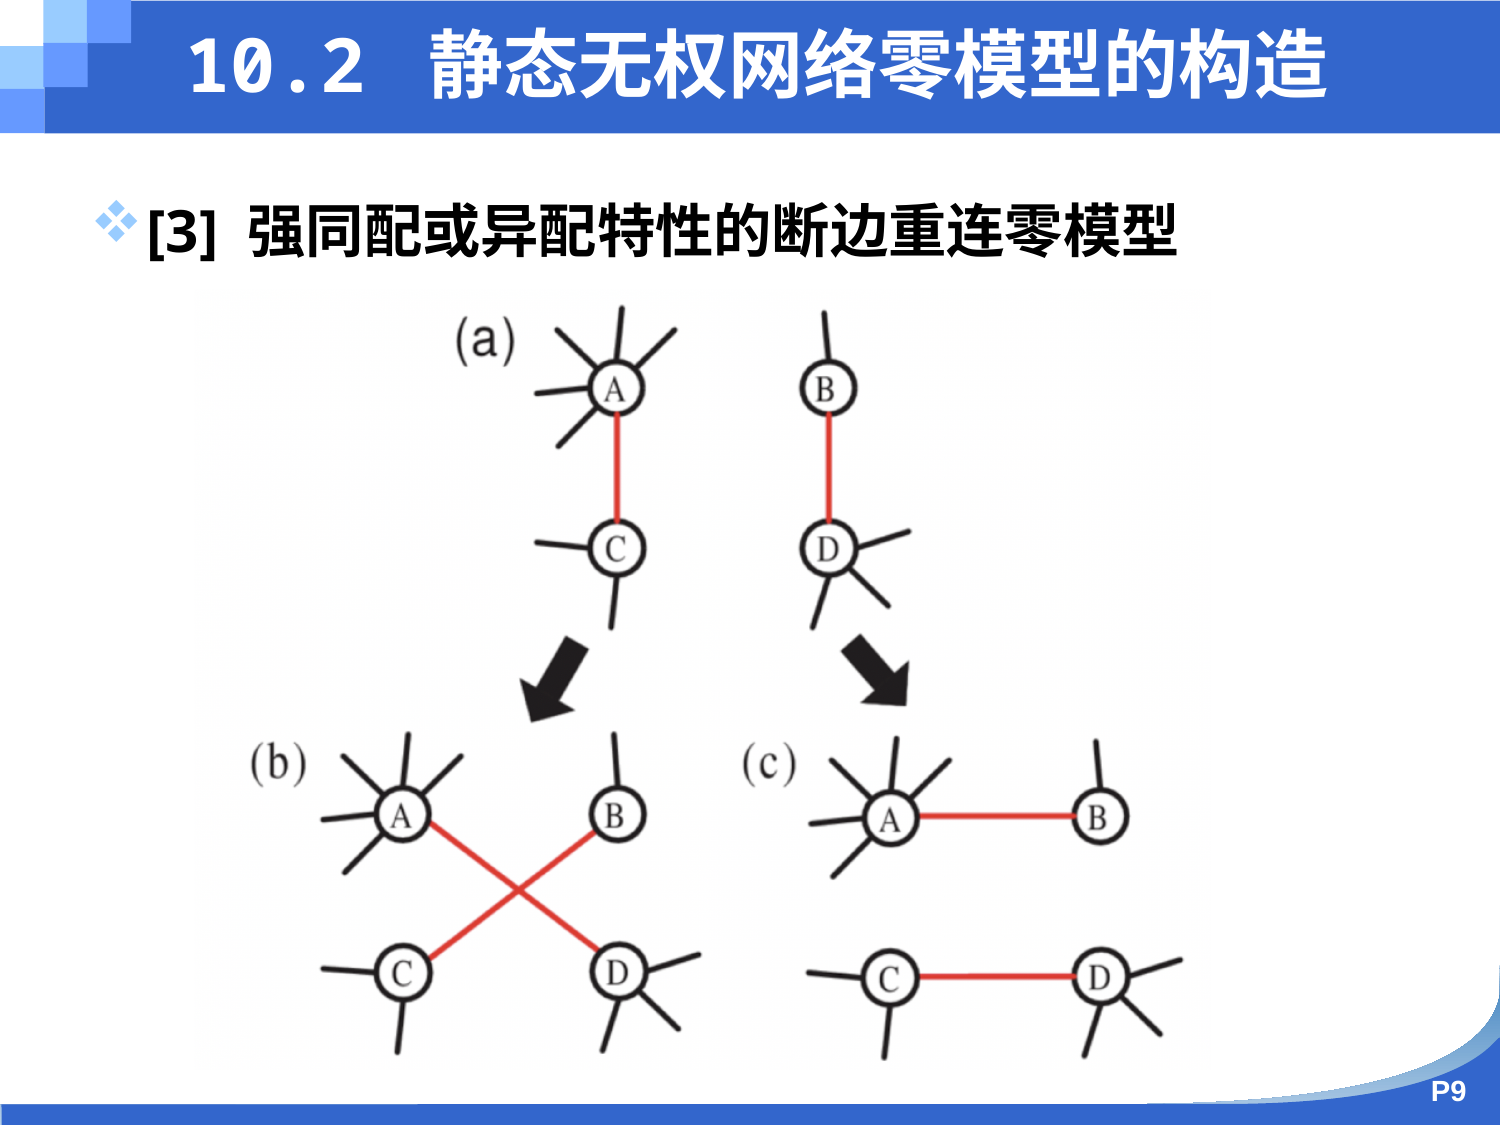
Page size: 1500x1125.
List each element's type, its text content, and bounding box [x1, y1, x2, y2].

text_box [3] 强同配或异配特性的断边重连零模型 [75, 116, 1426, 271]
slide_number P9 [1415, 1065, 1500, 1118]
text_box 10.2 静态无权网络零模型的构造 [171, 10, 1459, 116]
picture [194, 289, 1211, 1070]
